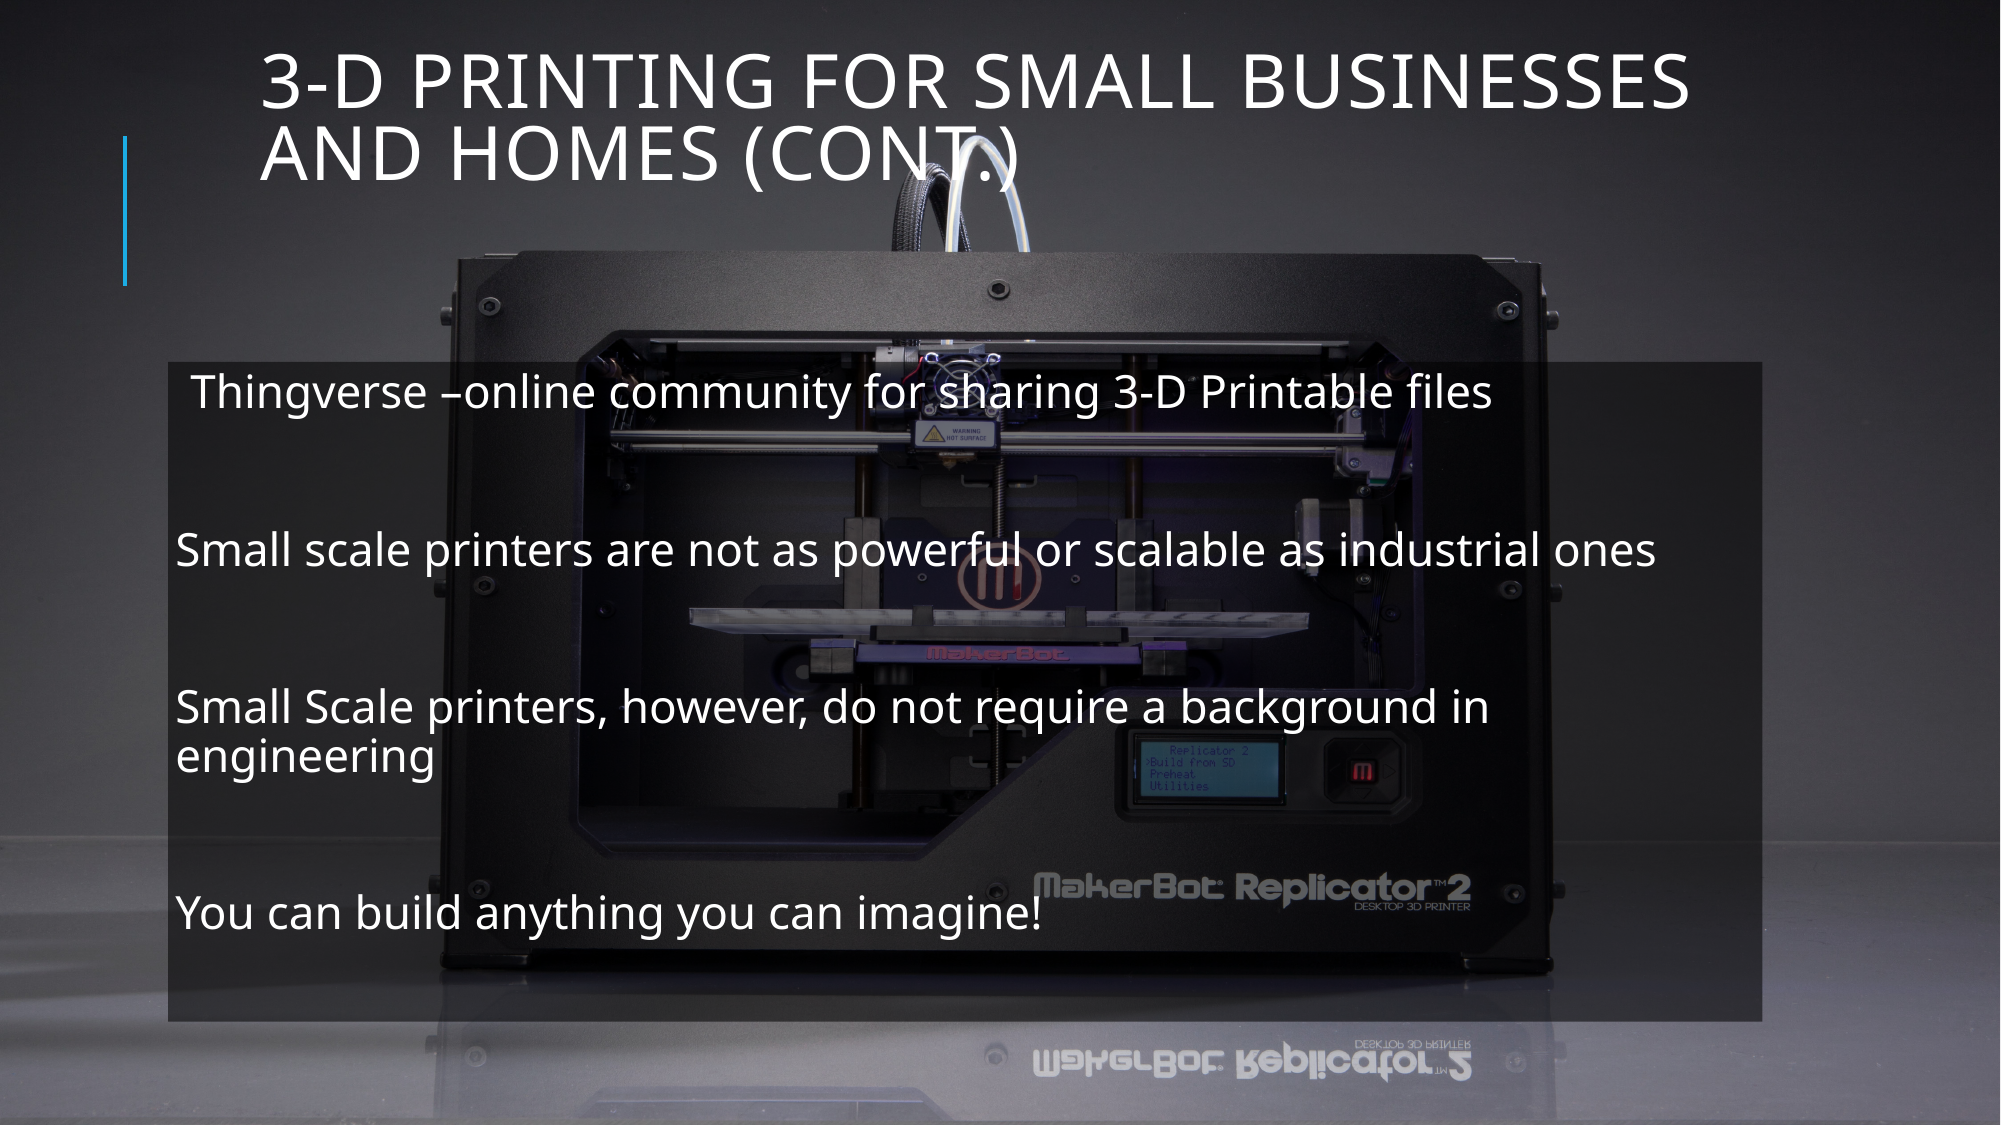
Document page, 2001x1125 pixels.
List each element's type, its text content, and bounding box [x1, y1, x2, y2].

list Thingverse –online community for sharing 3-D Printable files Small scale printers are not as powerful or scalable as industrial ones Small Scale printers, however, do not require a background in engineering You can build anything you can imagine! [168, 361, 1763, 1022]
title 3-D printing for small businesses and homes (cont.) [245, 0, 1840, 246]
picture [0, 0, 2001, 1125]
